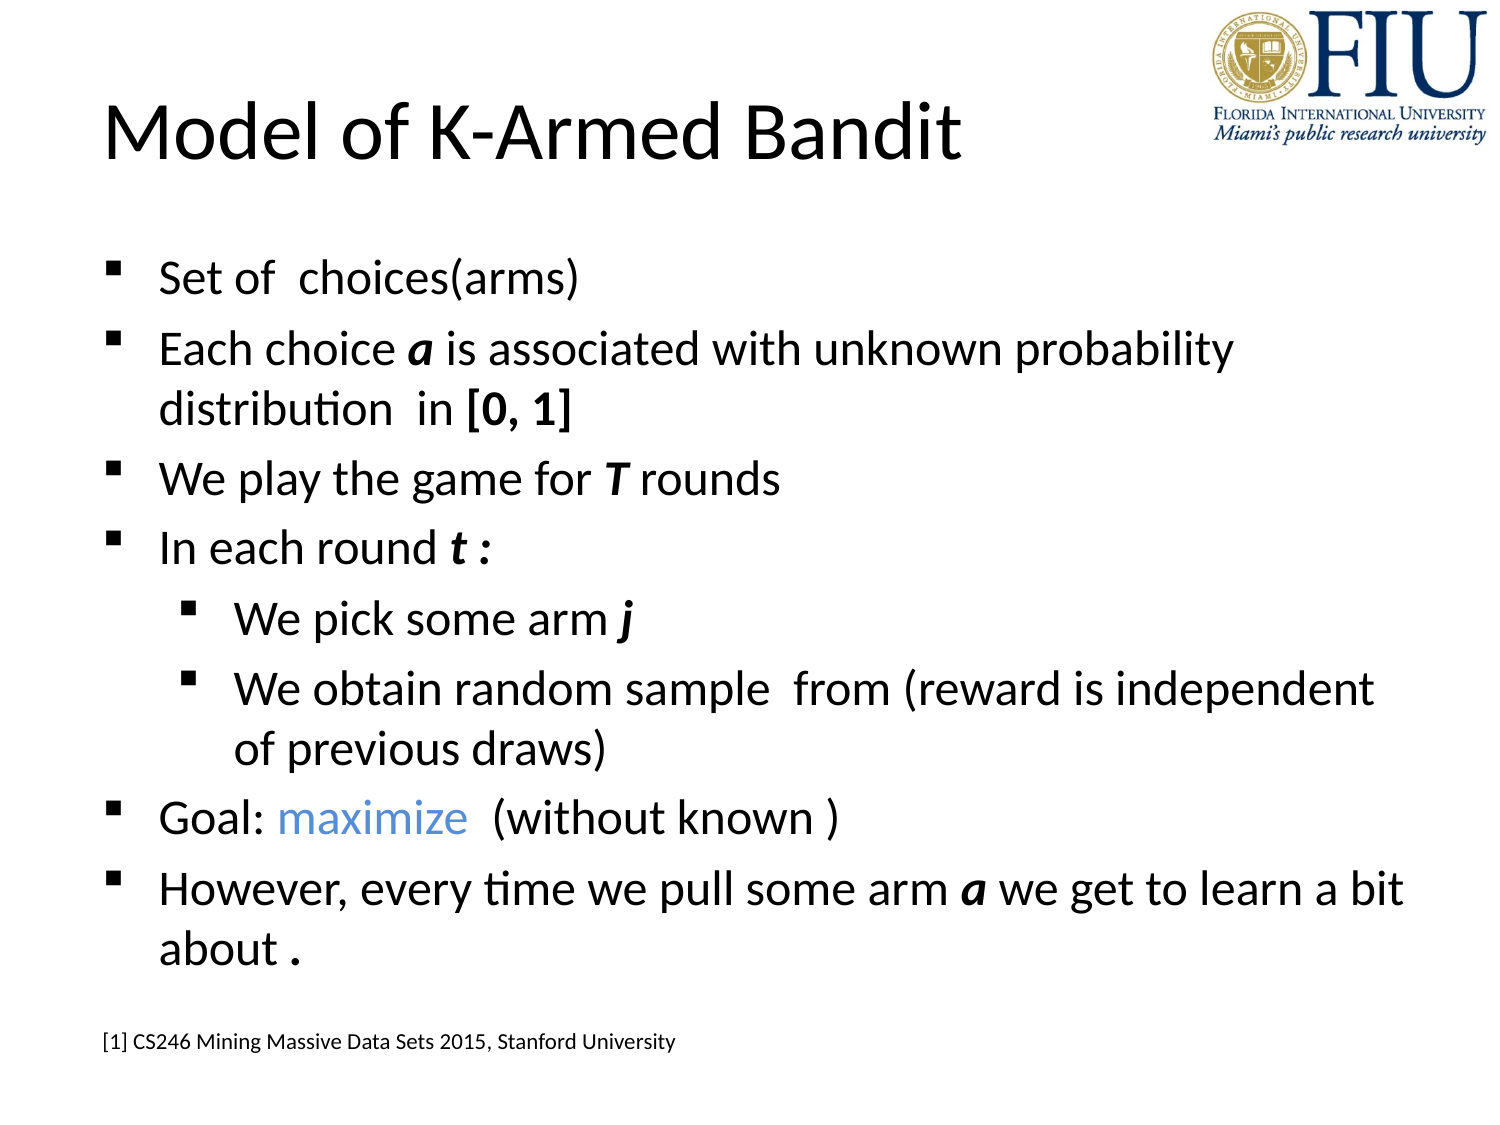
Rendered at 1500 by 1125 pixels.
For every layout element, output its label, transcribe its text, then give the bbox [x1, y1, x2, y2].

text_box [1] CS246 Mining Massive Data Sets 2015, Stanford University [87, 1019, 1075, 1062]
picture [1200, 0, 1500, 150]
title Model of K-Armed Bandit [87, 32, 1225, 220]
